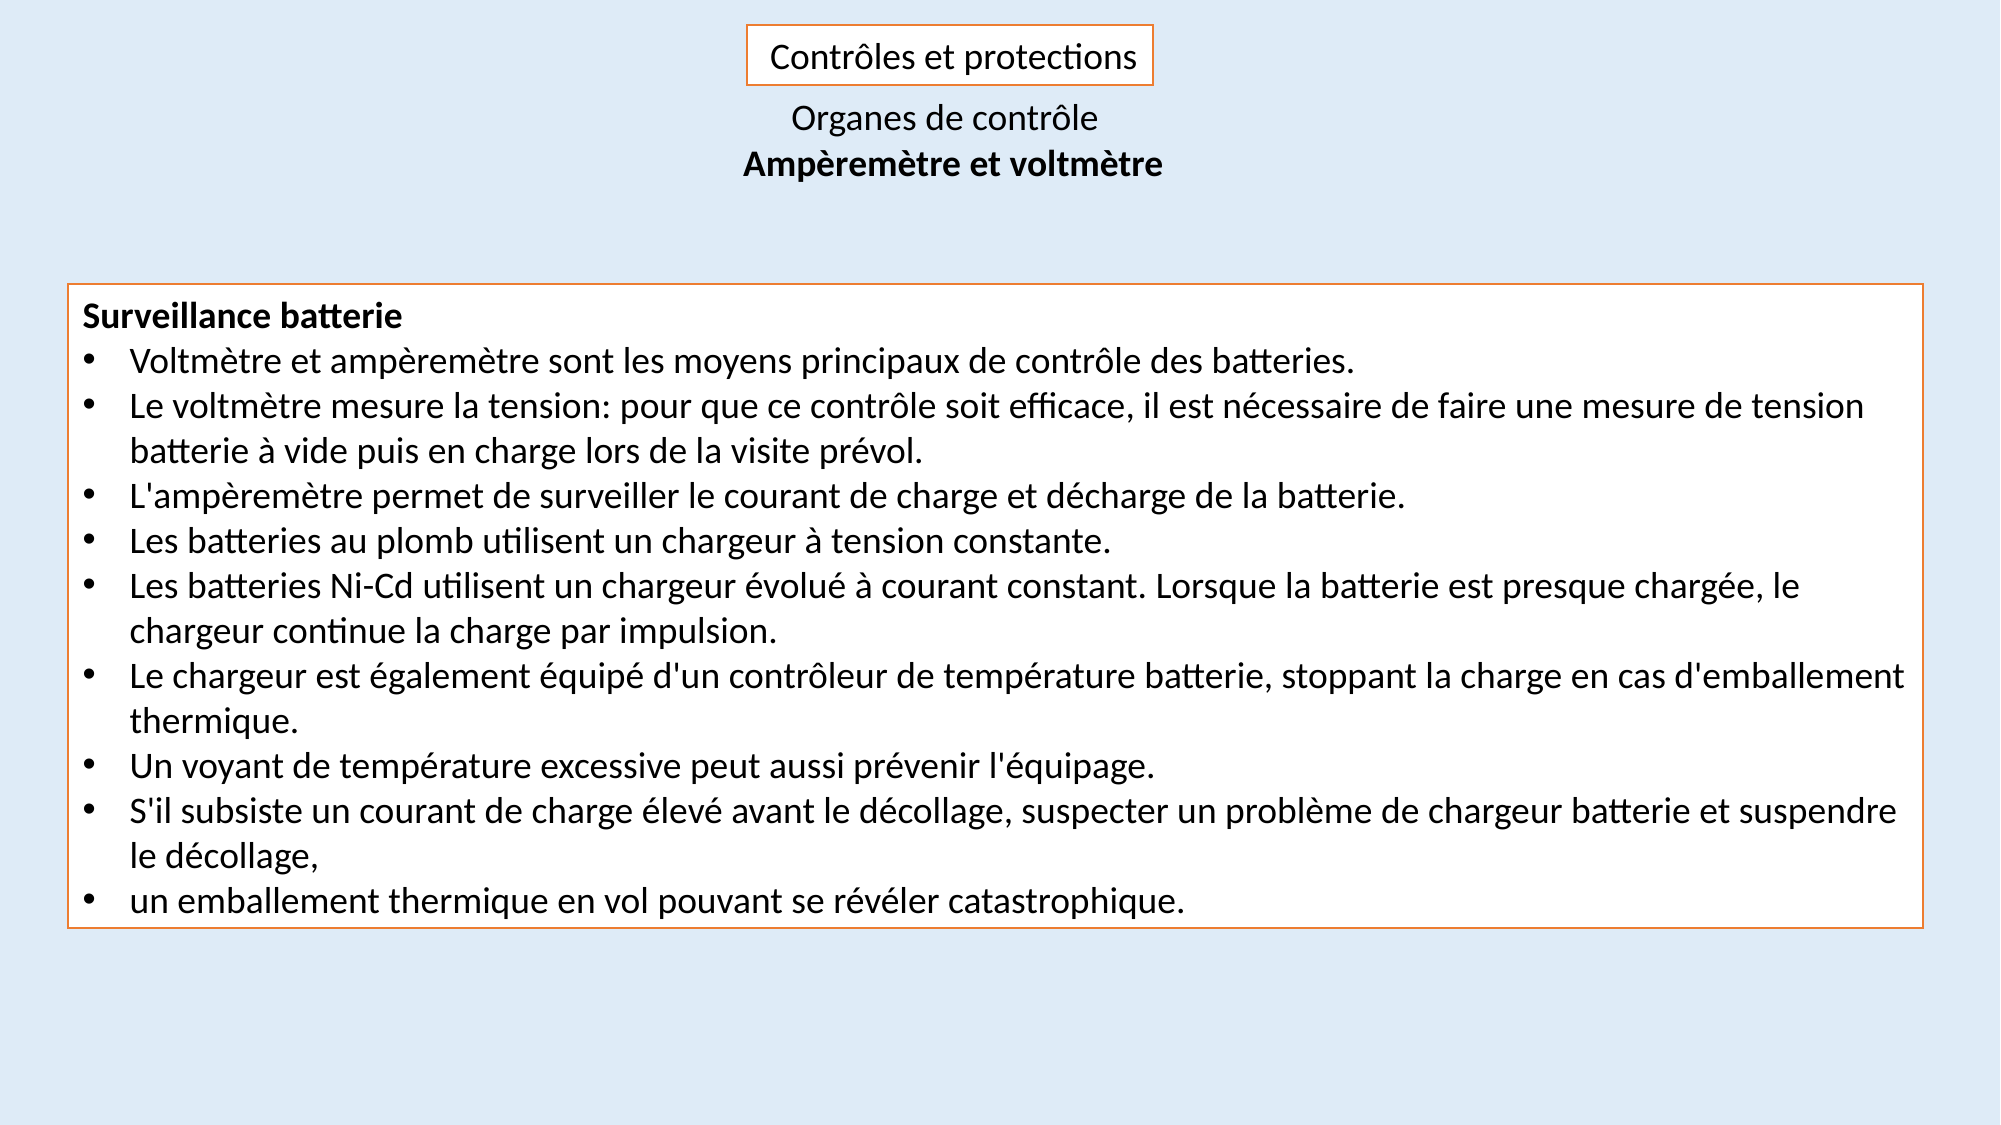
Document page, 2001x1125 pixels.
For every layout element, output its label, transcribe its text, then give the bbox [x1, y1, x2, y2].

text_box Organes de contrôle [776, 85, 1114, 131]
text_box Surveillance batterie Voltmètre et ampèremètre sont les moyens principaux de contrôle des batteries. Le voltmètre mesure la tension: pour que ce contrôle soit efficace, il est nécessaire de faire une mesure de tension batterie à vide puis en charge lors de la visite prévol. L'ampèremètre permet de surveiller le courant de charge et décharge de la batterie. Les batteries au plomb utilisent un chargeur à tension constante. Les batteries Ni-Cd utilisent un chargeur évolué à courant constant. Lorsque la batterie est presque chargée, le chargeur continue la charge par impulsion. Le chargeur est également équipé d'un contrôleur de température batterie, stoppant la charge en cas d'emballement thermique. Un voyant de température excessive peut aussi prévenir l'équipage. S'il subsiste un courant de charge élevé avant le décollage, suspecter un problème de chargeur batterie et suspendre le décollage, un emballement thermique en vol pouvant se révéler catastrophique. [67, 283, 1924, 929]
text_box Contrôles et protections [746, 24, 1154, 86]
text_box Ampèremètre et voltmètre [728, 131, 1179, 192]
